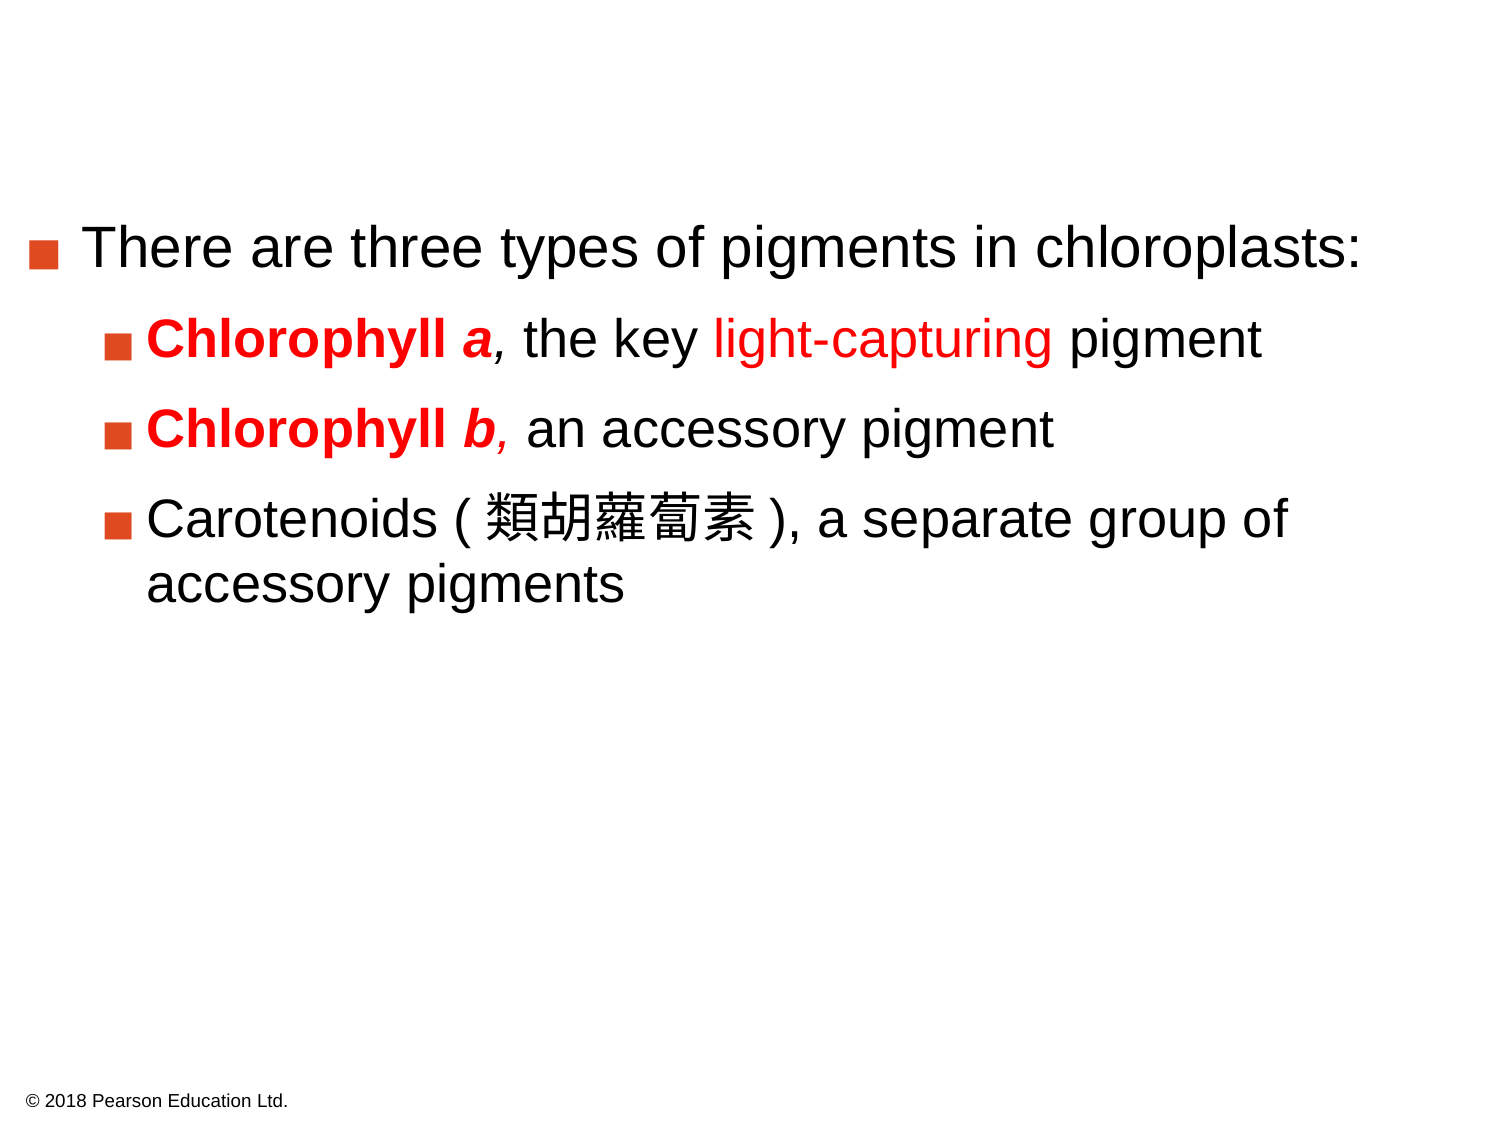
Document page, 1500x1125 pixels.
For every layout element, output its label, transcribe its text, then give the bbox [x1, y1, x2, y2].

list There are three types of pigments in chloroplasts: Chlorophyll a, the key light-capturing pigment Chlorophyll b, an accessory pigment Carotenoids (類胡蘿蔔素), a separate group of accessory pigments [24, 208, 1475, 1065]
footer © 2018 Pearson Education Ltd. [10, 1080, 518, 1119]
